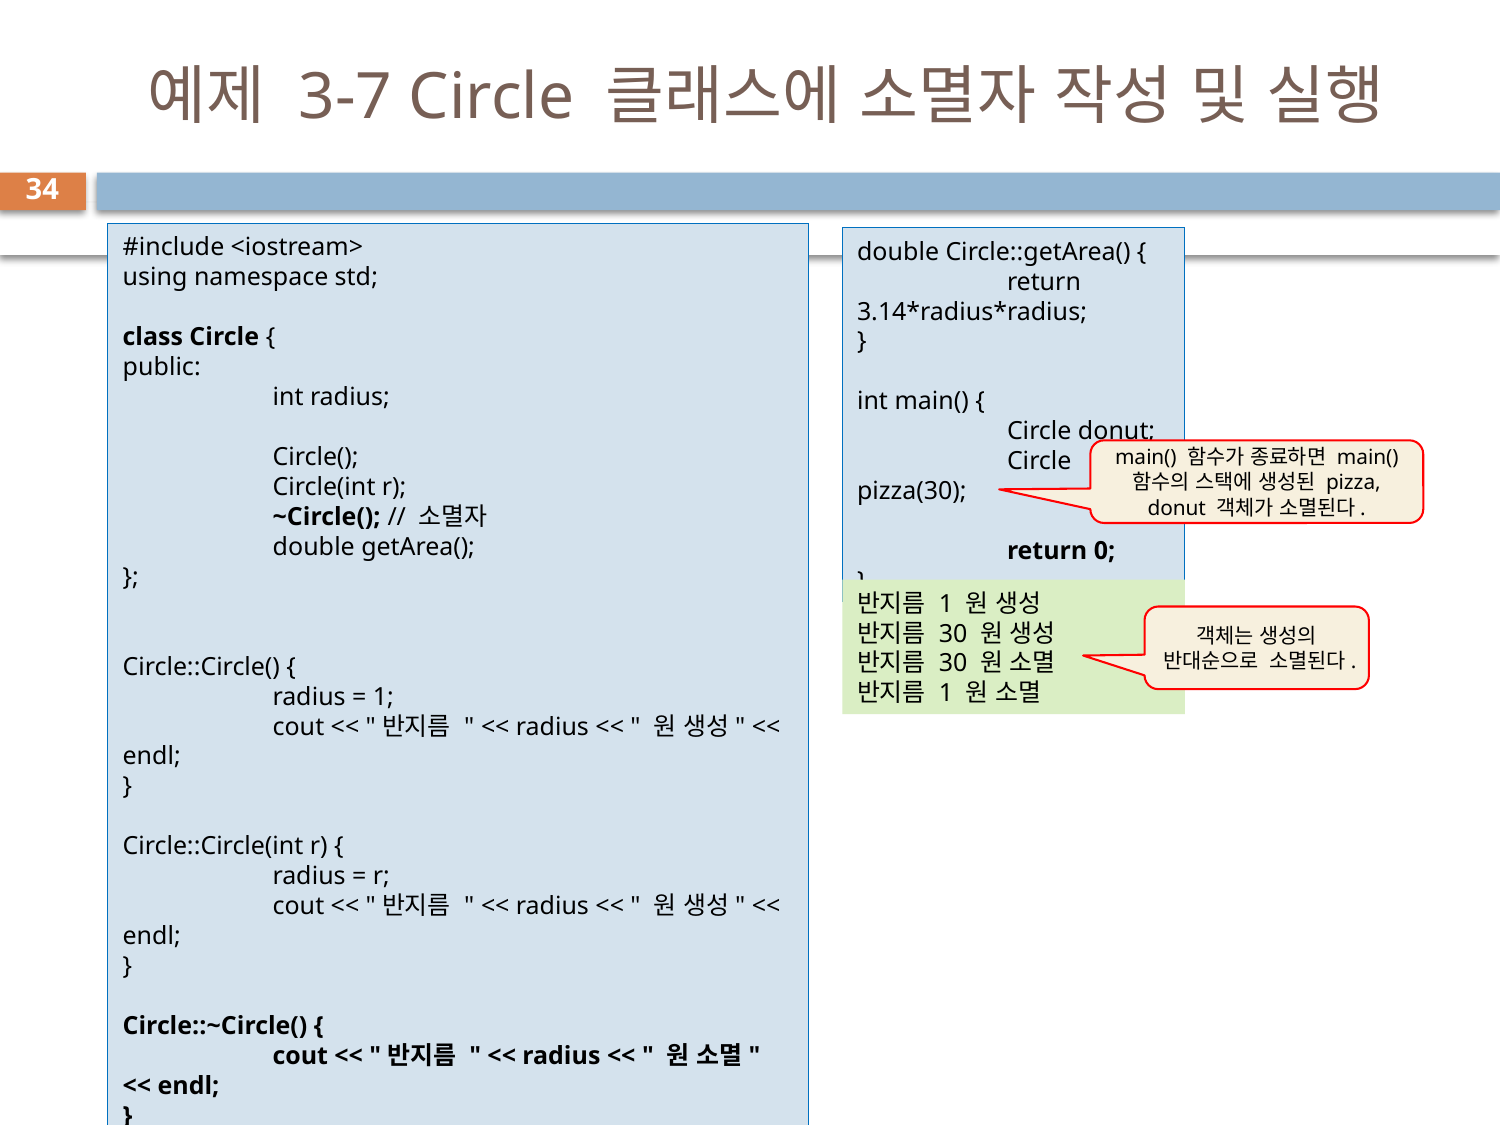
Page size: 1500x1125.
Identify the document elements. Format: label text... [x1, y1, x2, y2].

title 예제 3-7 Circle 클래스에 소멸자 작성 및 실행 [100, 37, 1438, 149]
text_box 객체는 생성의 반대순으로 소멸된다. [1081, 604, 1371, 691]
slide_number 34 [0, 170, 87, 211]
text_box main() 함수가 종료하면 main() 함수의 스택에 생성된 pizza, donut 객체가 소멸된다. [997, 438, 1425, 525]
text_box double Circle::getArea() { return 3.14*radius*radius; } int main() { Circle donut; Circle pizza(30); return 0; } [842, 227, 1185, 579]
text_box 반지름 1 원 생성 반지름 30 원 생성 반지름 30 원 소멸 반지름 1 원 소멸 [842, 579, 1185, 715]
text_box #include <iostream> using namespace std; class Circle { public: int radius; Circle(); Circle(int r); ~Circle(); // 소멸자 double getArea(); }; Circle::Circle() { radius = 1; cout << "반지름 " << radius << " 원 생성" << endl; } Circle::Circle(int r) { radius = r; cout << "반지름 " << radius << " 원 생성" << endl; } Circle::~Circle() { cout << "반지름 " << radius << " 원 소멸" << endl; } [107, 223, 809, 1125]
